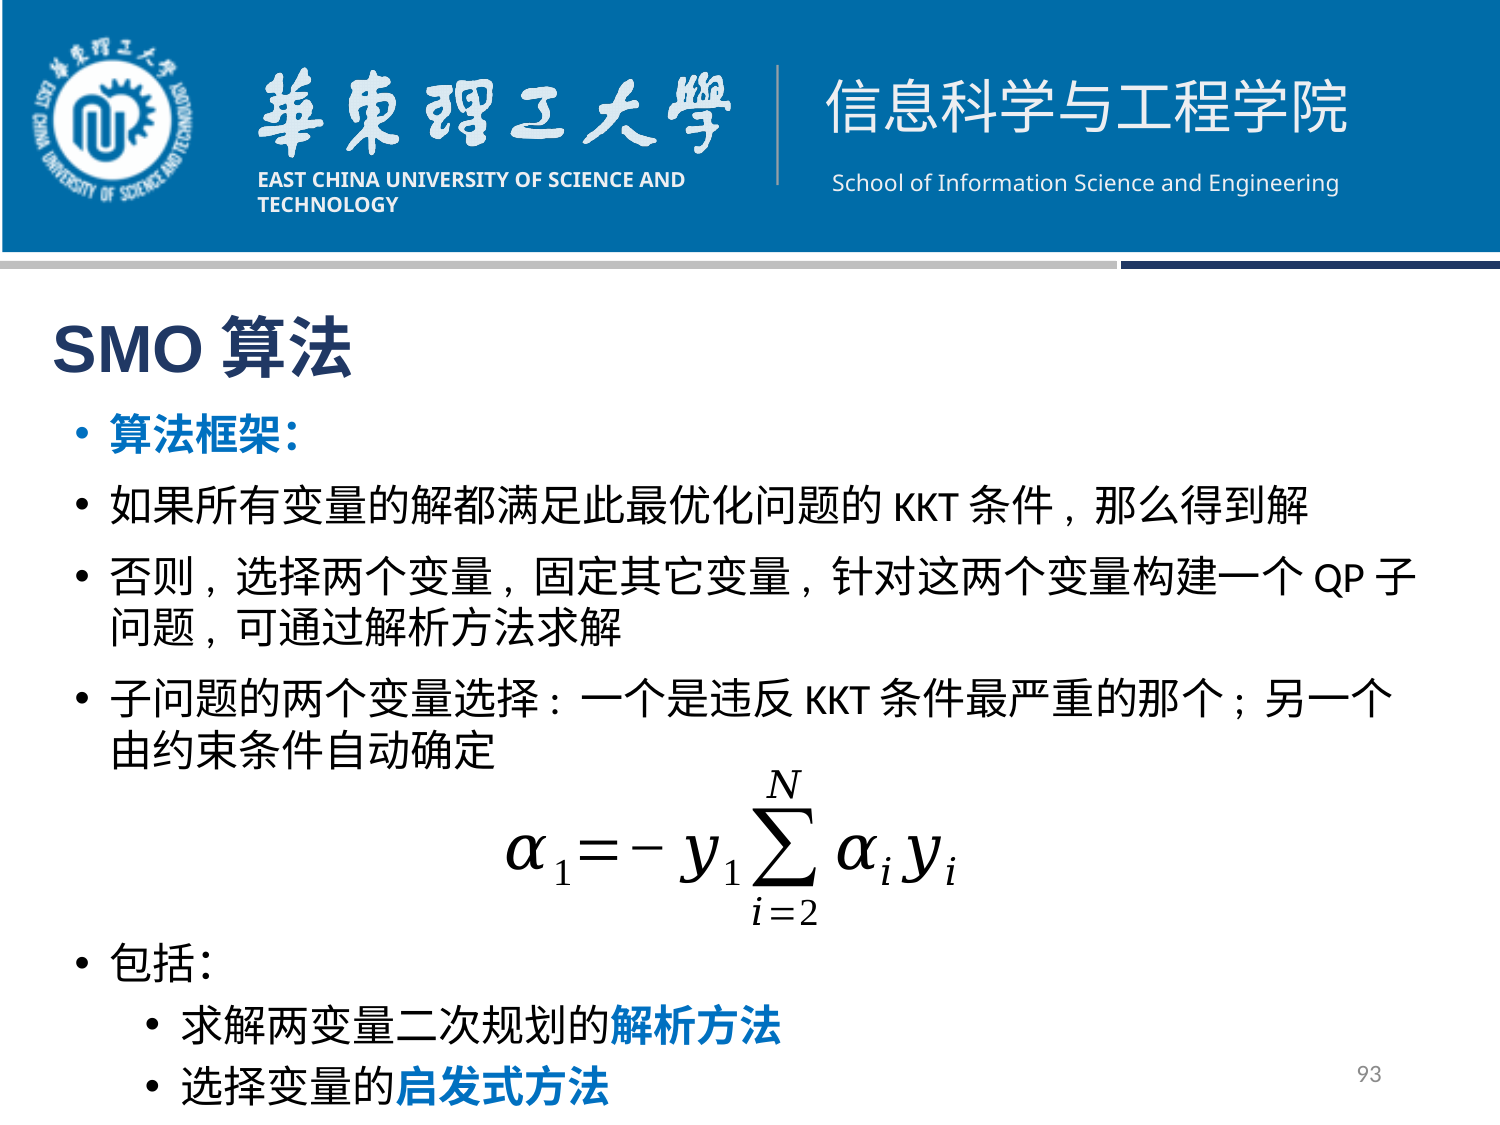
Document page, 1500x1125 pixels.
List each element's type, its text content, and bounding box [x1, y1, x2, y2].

list 算法框架： 如果所有变量的解都满足此最优化问题的KKT条件, 那么得到解 否则, 选择两个变量, 固定其它变量, 针对这两个变量构建一个QP子问题, 可通过解析方法求解 子问题的两个变量选择: 一个是违反KKT条件最严重的那个; 另一个由约束条件自动确定 包括： 求解两变量二次规划的解析方法 选择变量的启发式方法 [59, 399, 1441, 1125]
text_box SMO算法 [41, 269, 1423, 433]
picture [22, 32, 202, 214]
slide_number 93 [1059, 1042, 1397, 1103]
